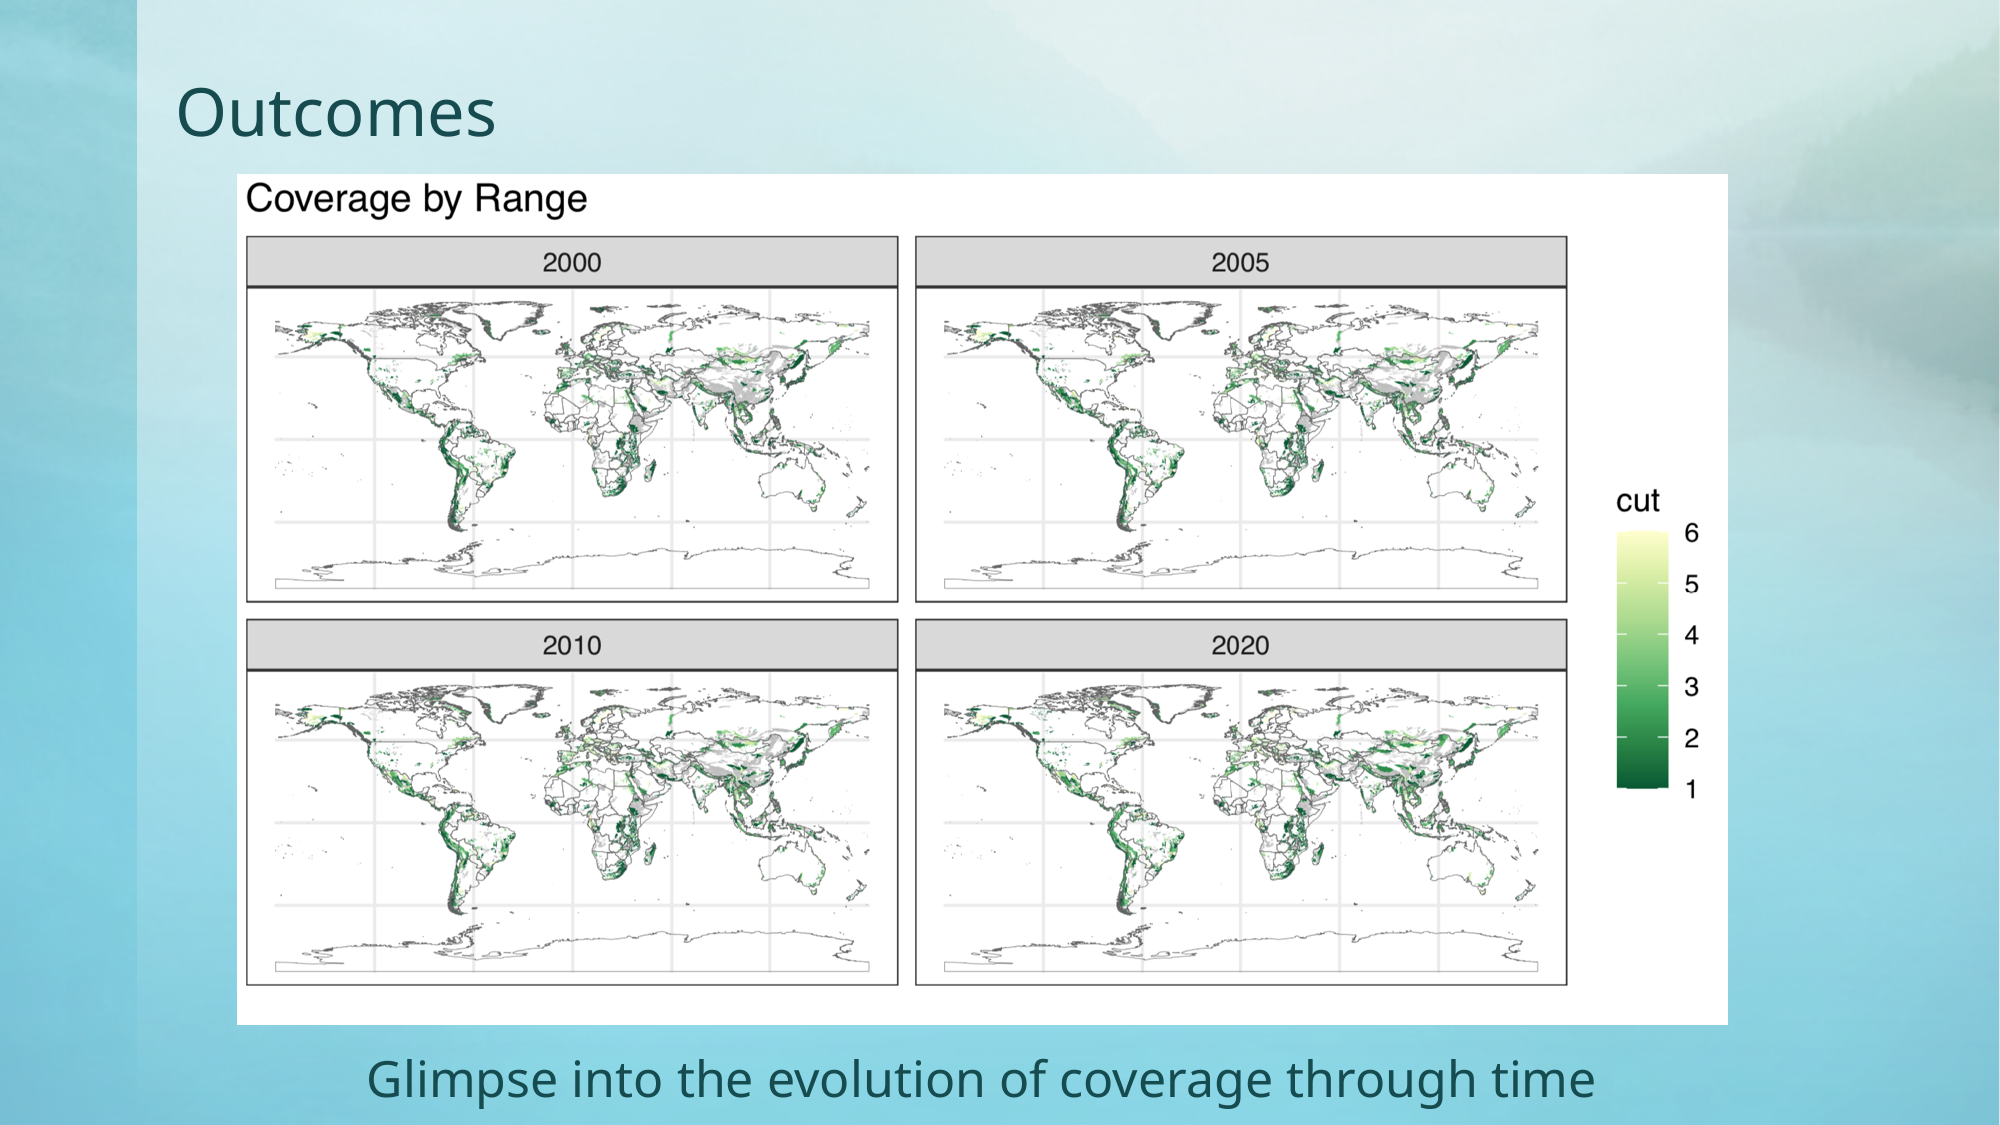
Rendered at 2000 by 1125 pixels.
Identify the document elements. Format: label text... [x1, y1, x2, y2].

picture [0, 0, 2000, 1125]
text_box Outcomes [160, 71, 513, 158]
text_box Glimpse into the evolution of coverage through time [352, 1039, 1613, 1115]
